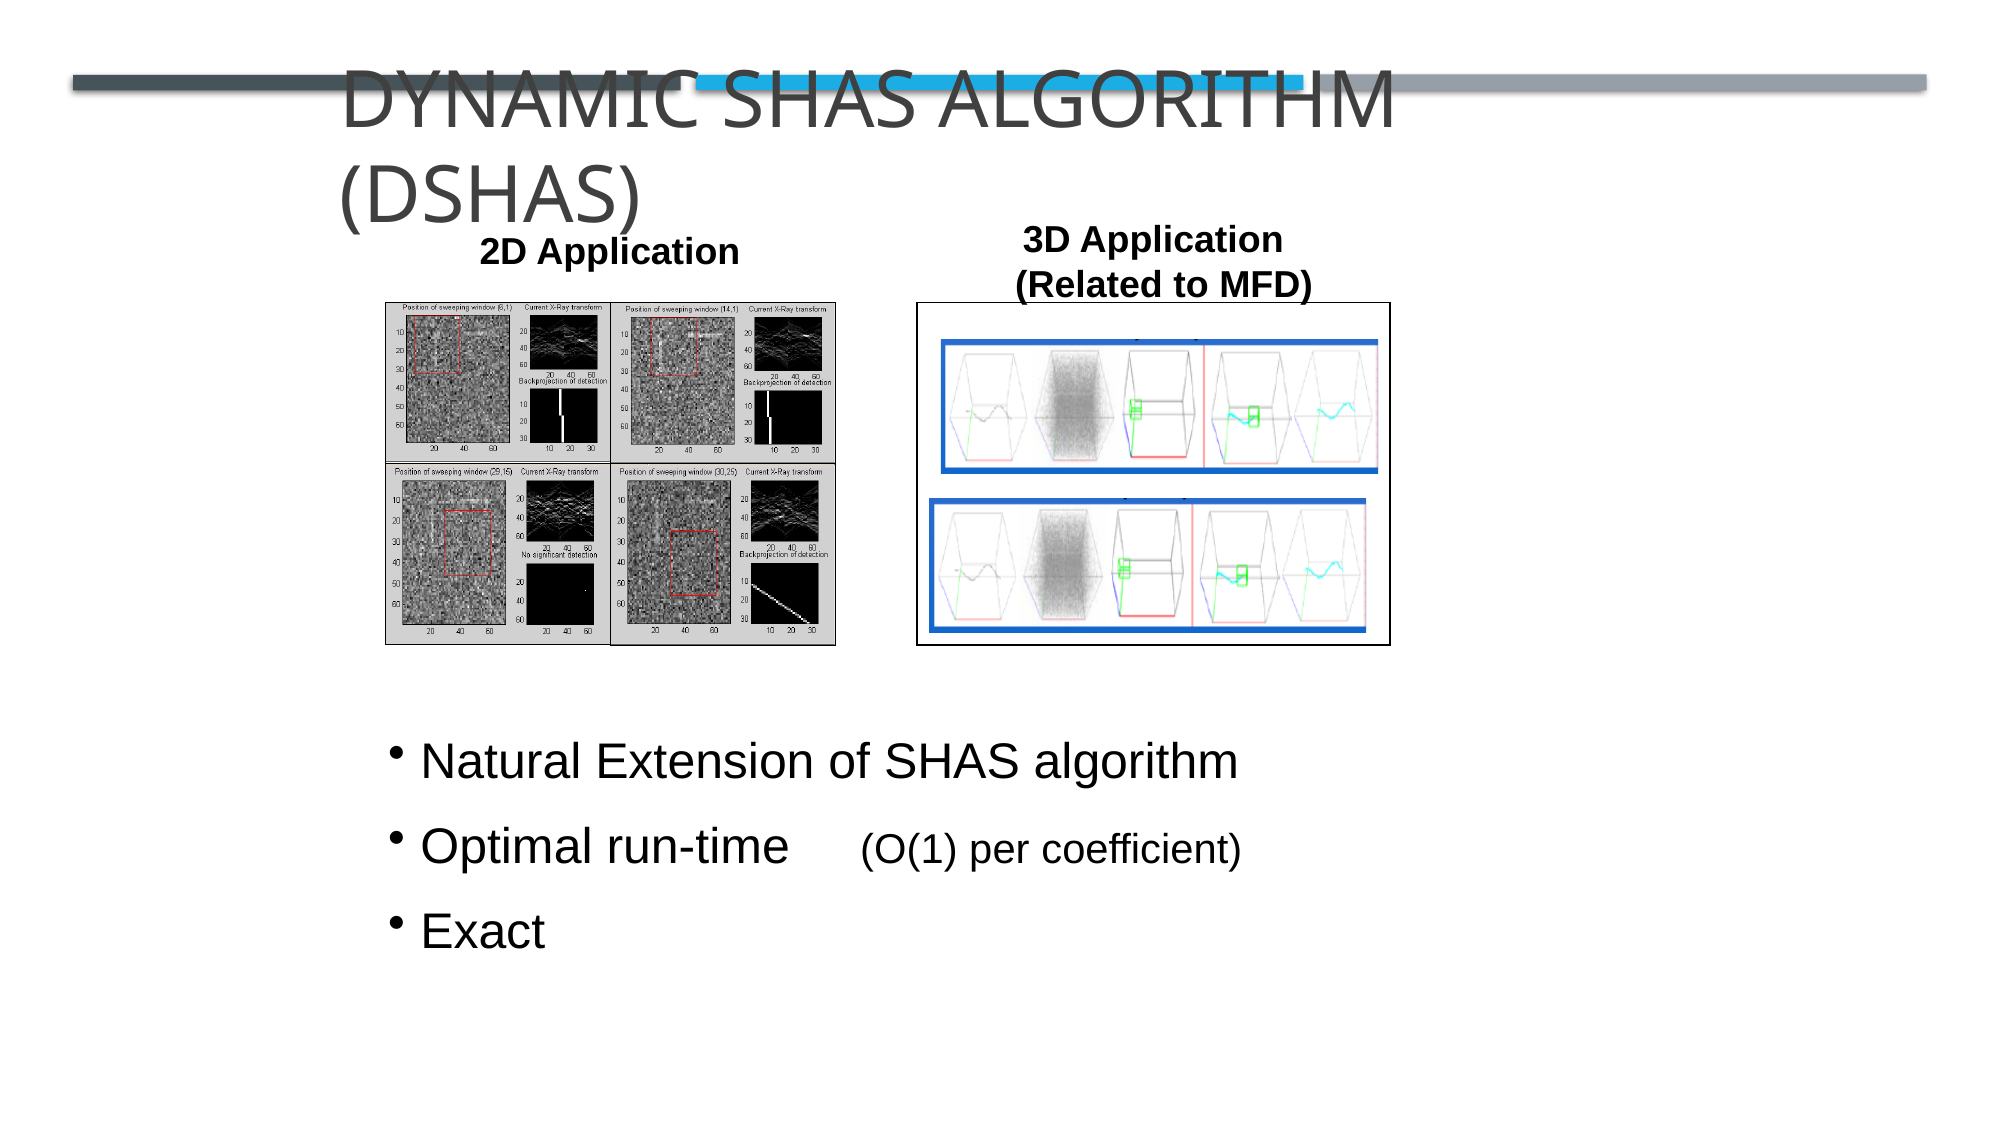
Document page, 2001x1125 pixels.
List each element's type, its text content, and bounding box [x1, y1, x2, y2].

text_box 2D Application [385, 219, 835, 280]
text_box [916, 302, 1391, 646]
text_box 3D Application (Related to MFD) [929, 207, 1378, 300]
text_box Natural Extension of SHAS algorithm Optimal run-time (O(1) per coefficient) Exact [373, 721, 1485, 966]
title Dynamic SHAS Algorithm (DSHAS) [324, 31, 1675, 256]
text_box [385, 302, 836, 646]
text_box [881, 219, 1508, 705]
